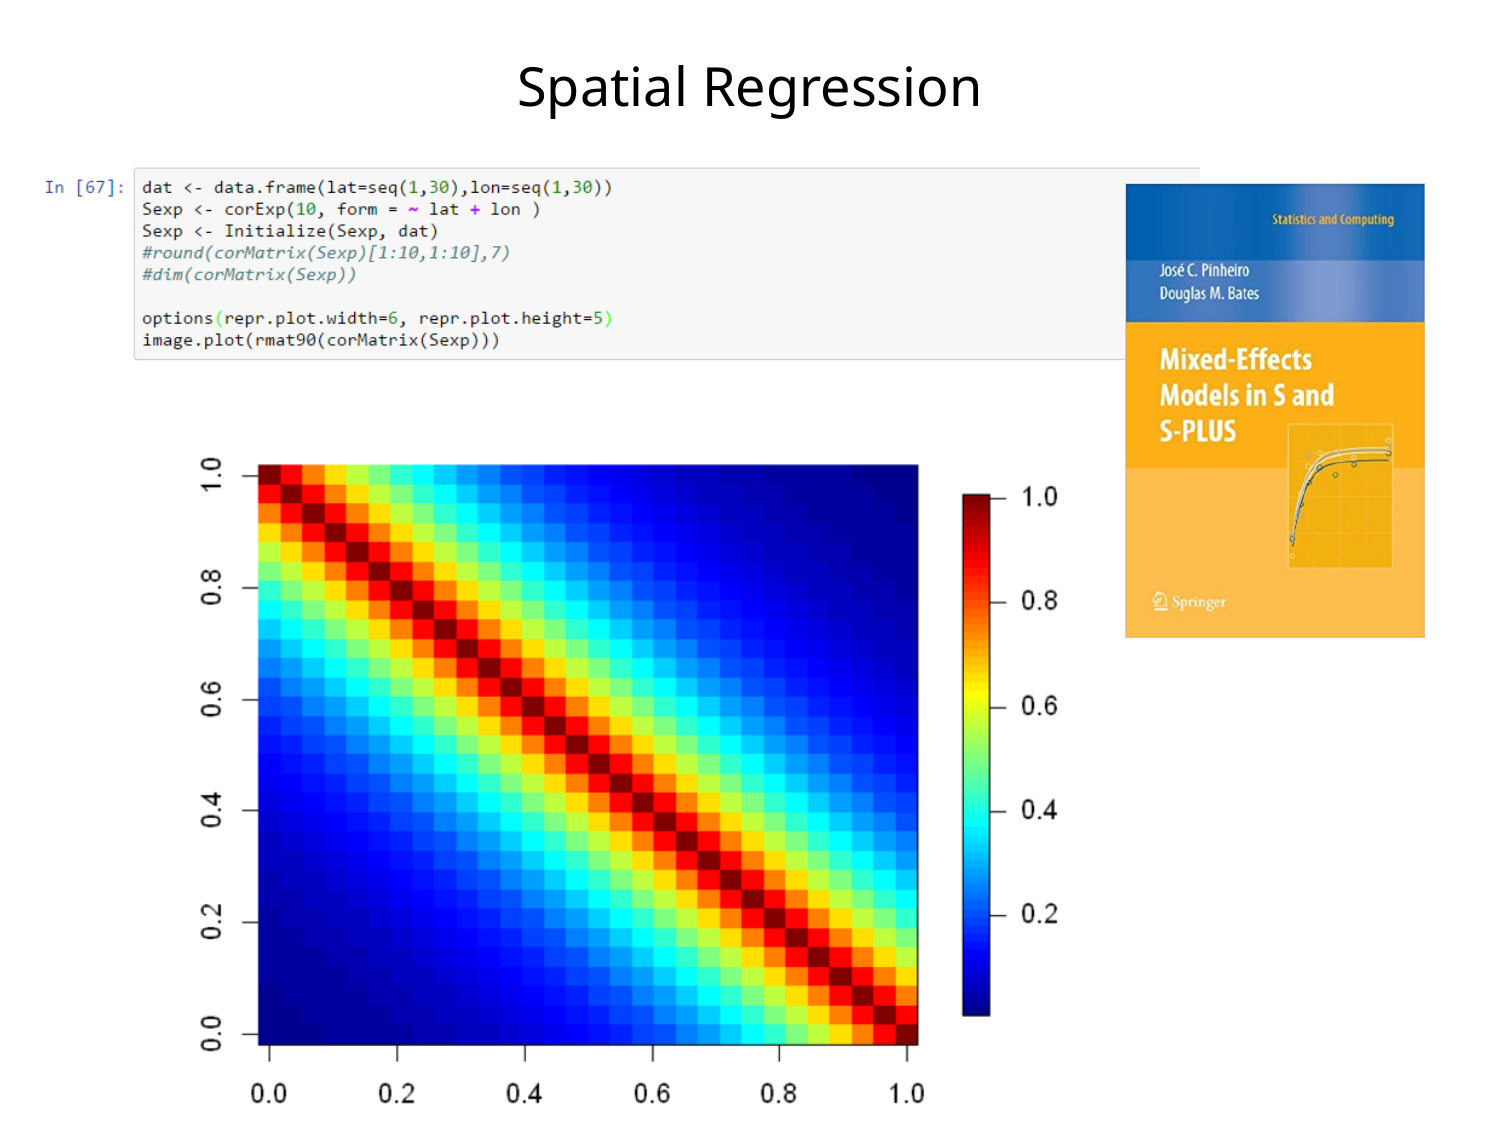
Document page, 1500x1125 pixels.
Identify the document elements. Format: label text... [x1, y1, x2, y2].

picture [37, 164, 1426, 1121]
title Spatial Regression [75, 45, 1425, 125]
